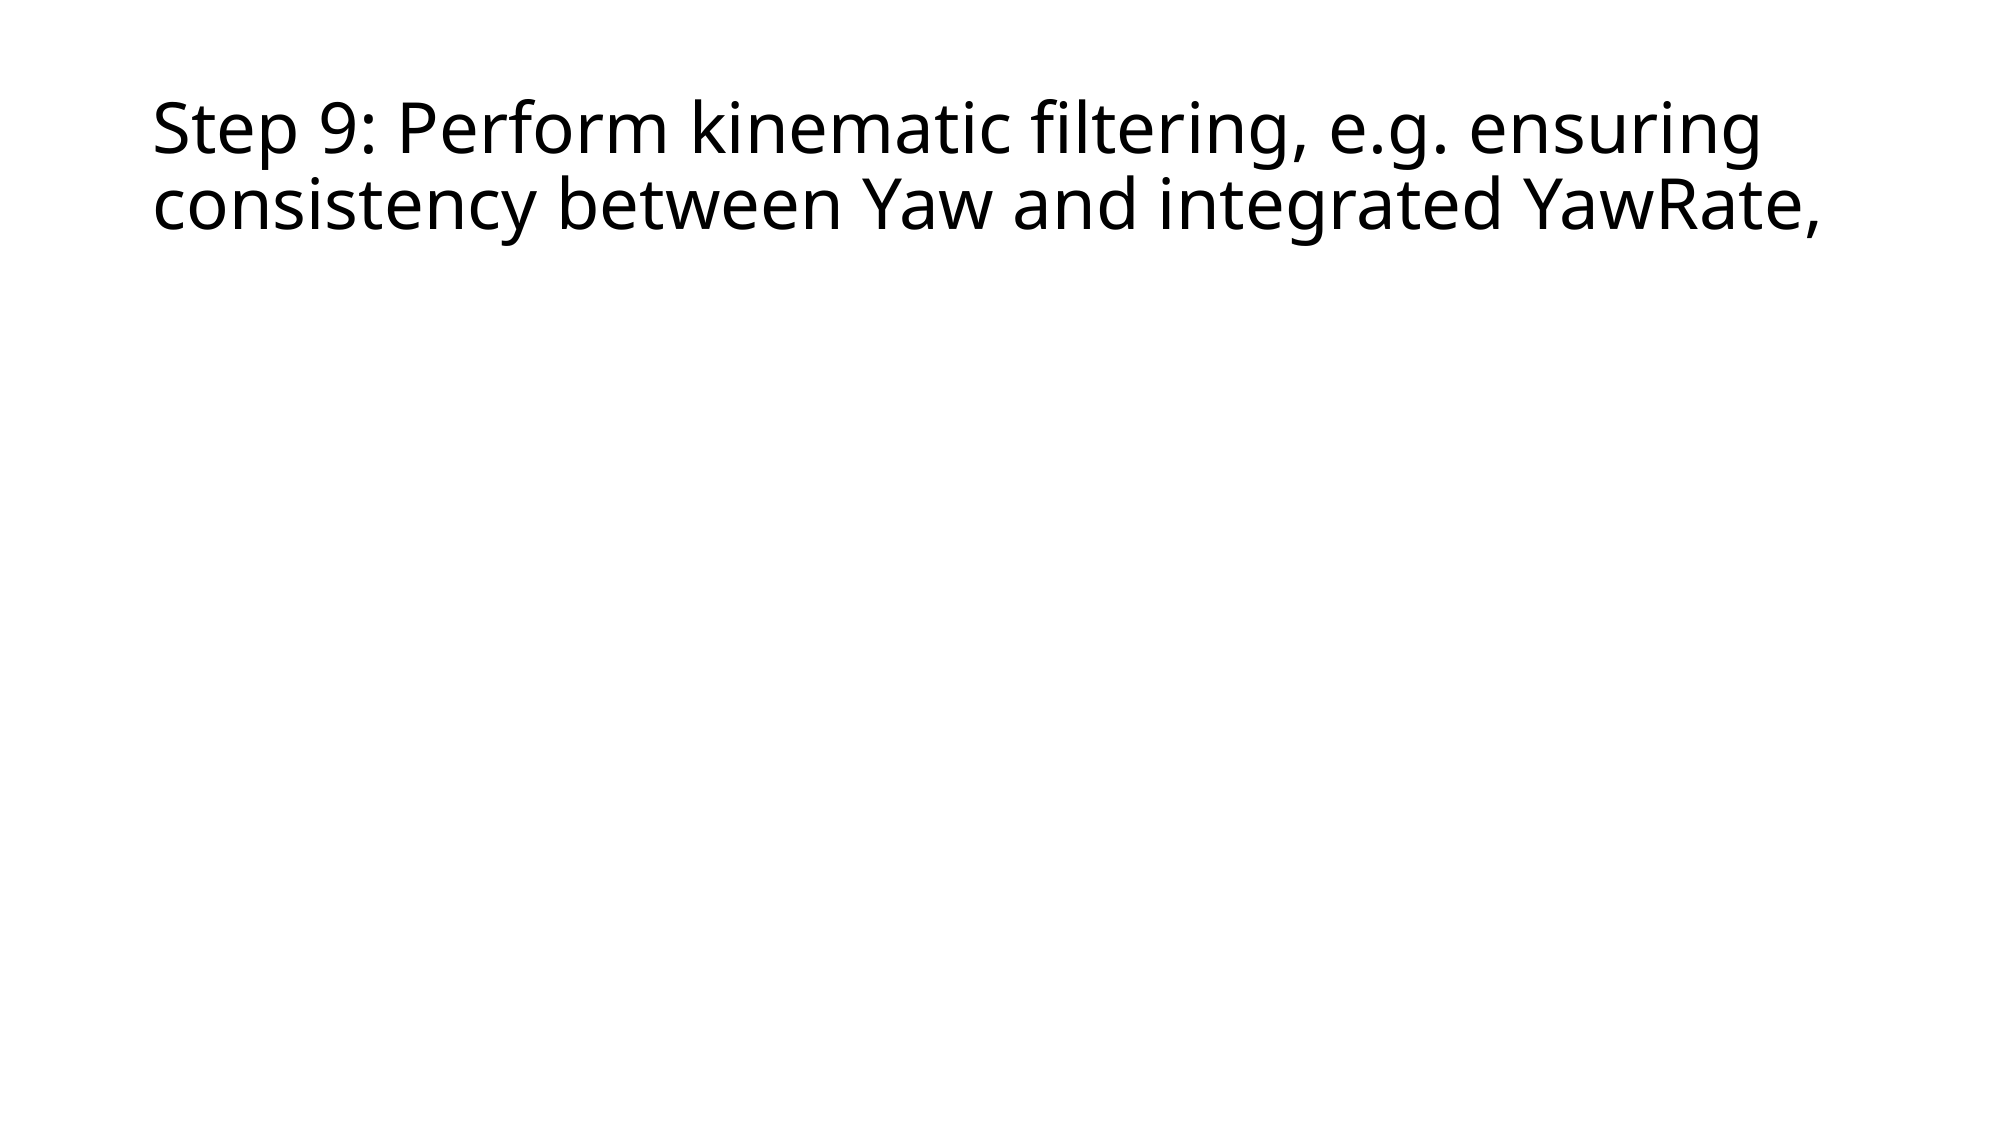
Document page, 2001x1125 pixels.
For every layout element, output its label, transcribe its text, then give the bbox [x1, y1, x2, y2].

title Step 9: Perform kinematic filtering, e.g. ensuring consistency between Yaw and integrated YawRate, [137, 59, 1863, 278]
